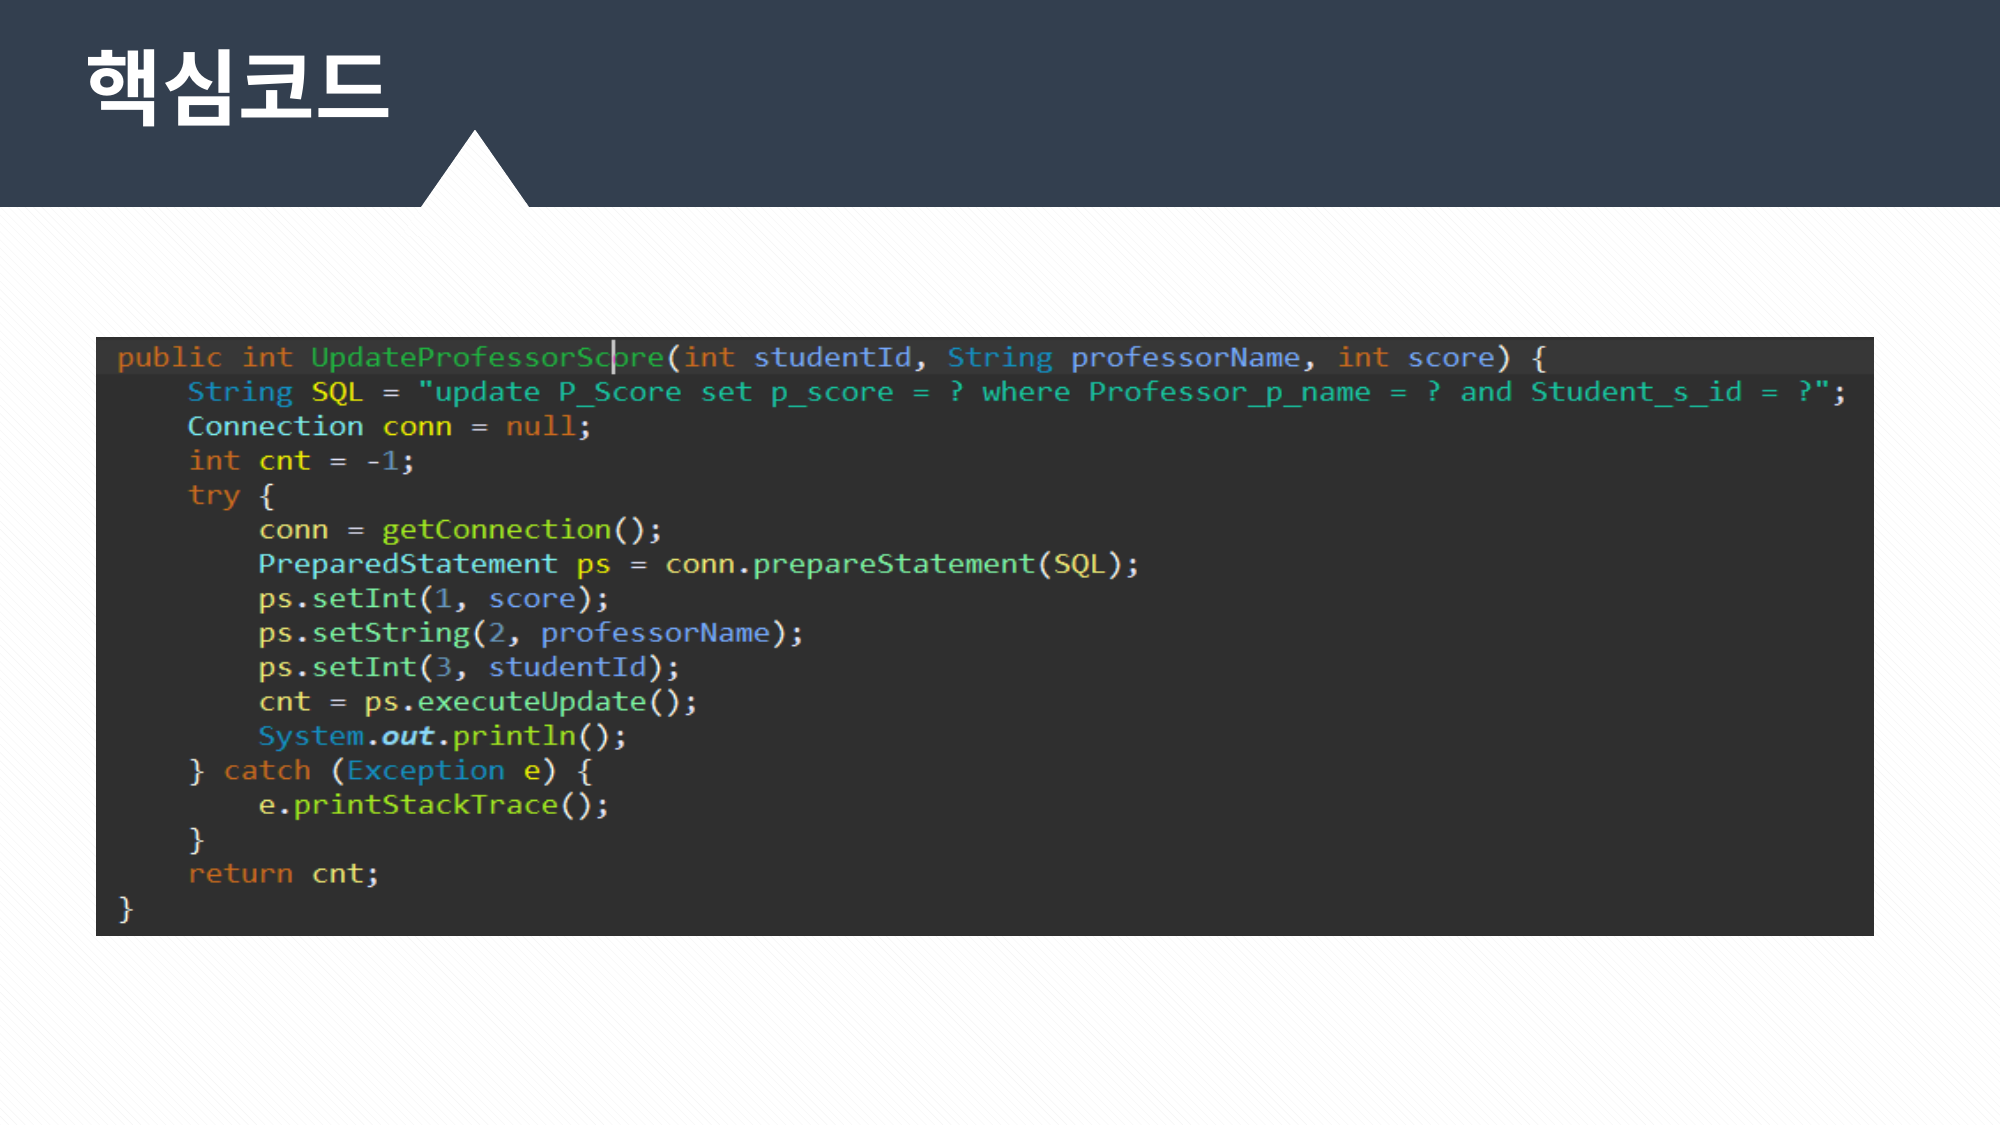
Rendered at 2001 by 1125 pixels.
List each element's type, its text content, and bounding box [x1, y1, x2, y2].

text_box 핵심코드 [71, 28, 686, 144]
text_box [0, 0, 2000, 207]
text_box [398, 144, 552, 238]
picture [96, 337, 1874, 936]
